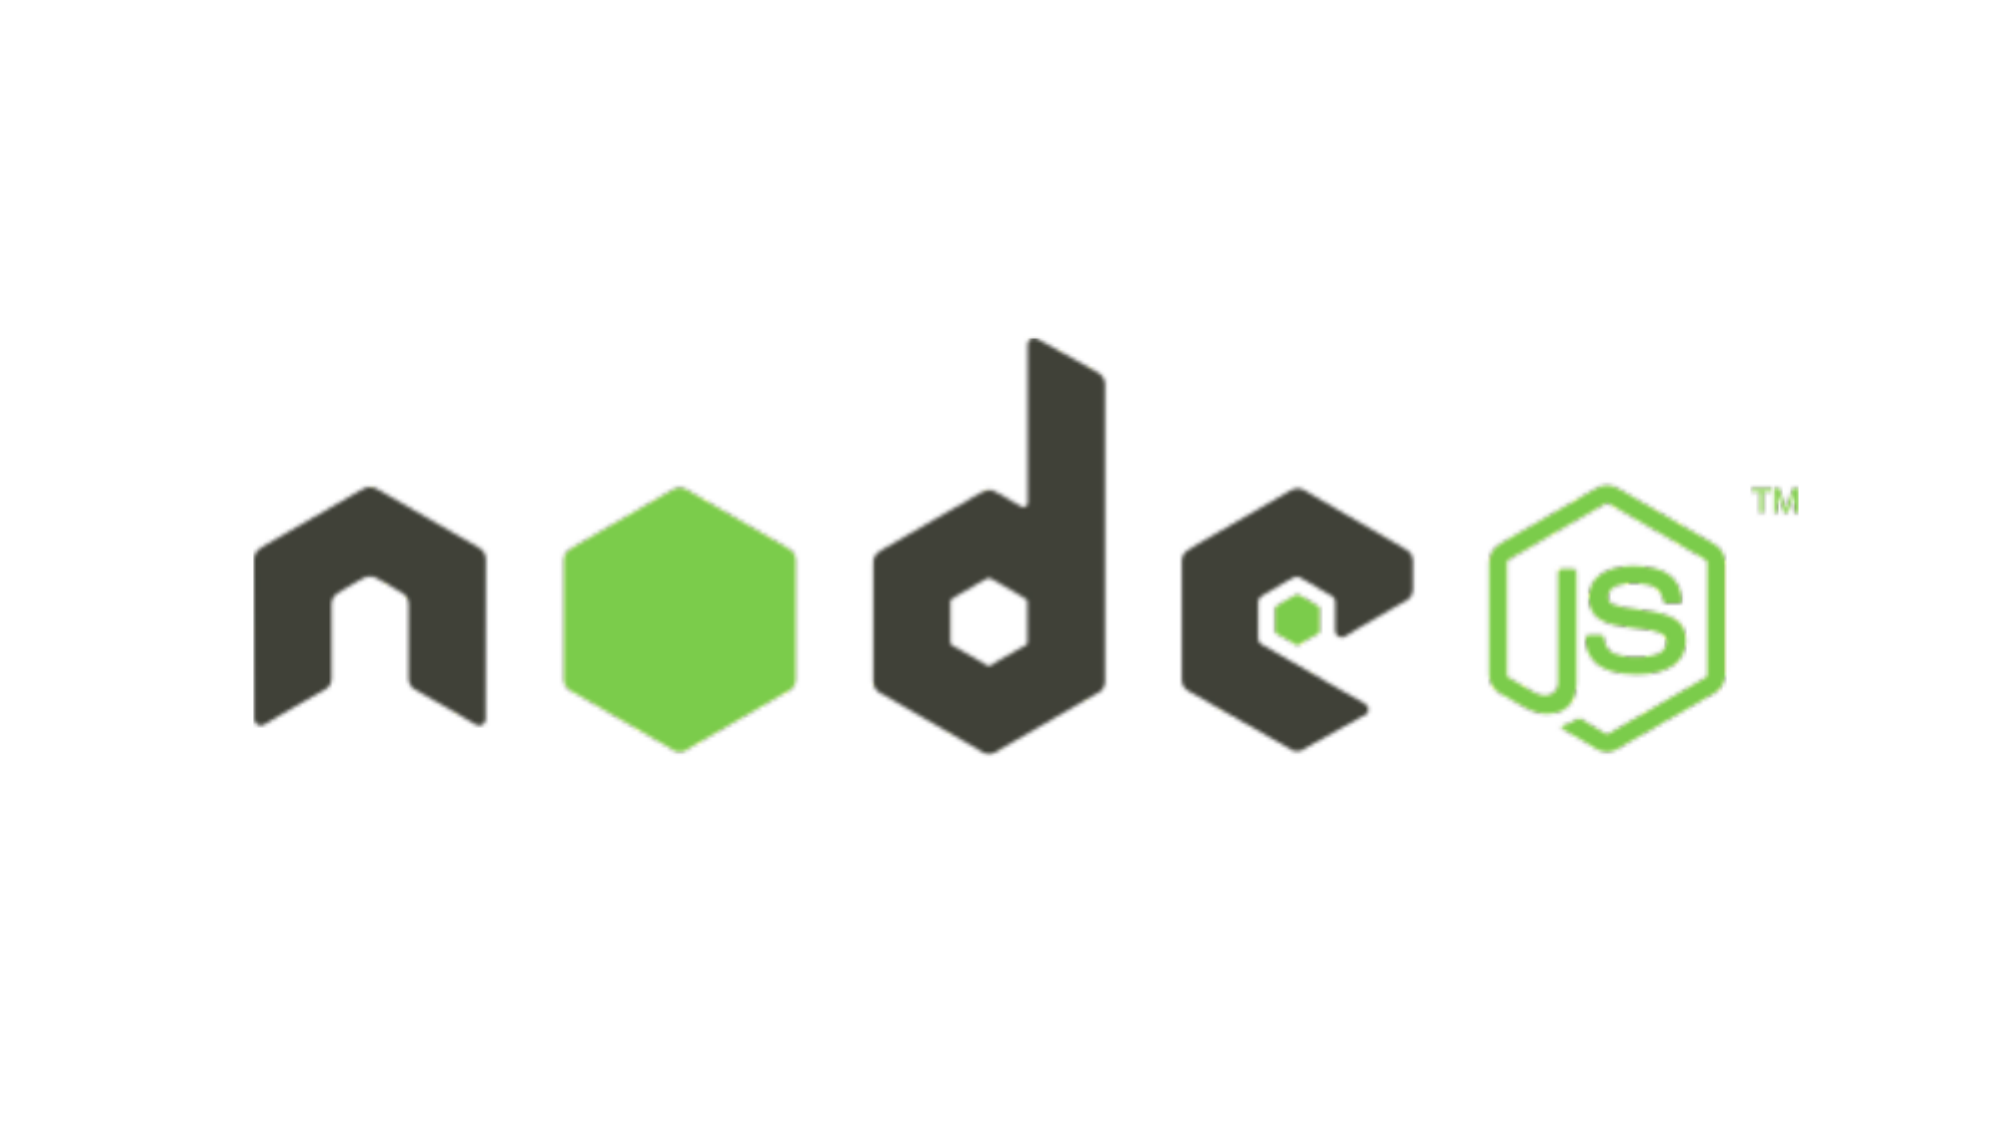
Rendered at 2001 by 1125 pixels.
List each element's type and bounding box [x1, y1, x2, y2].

picture [174, 317, 1826, 808]
